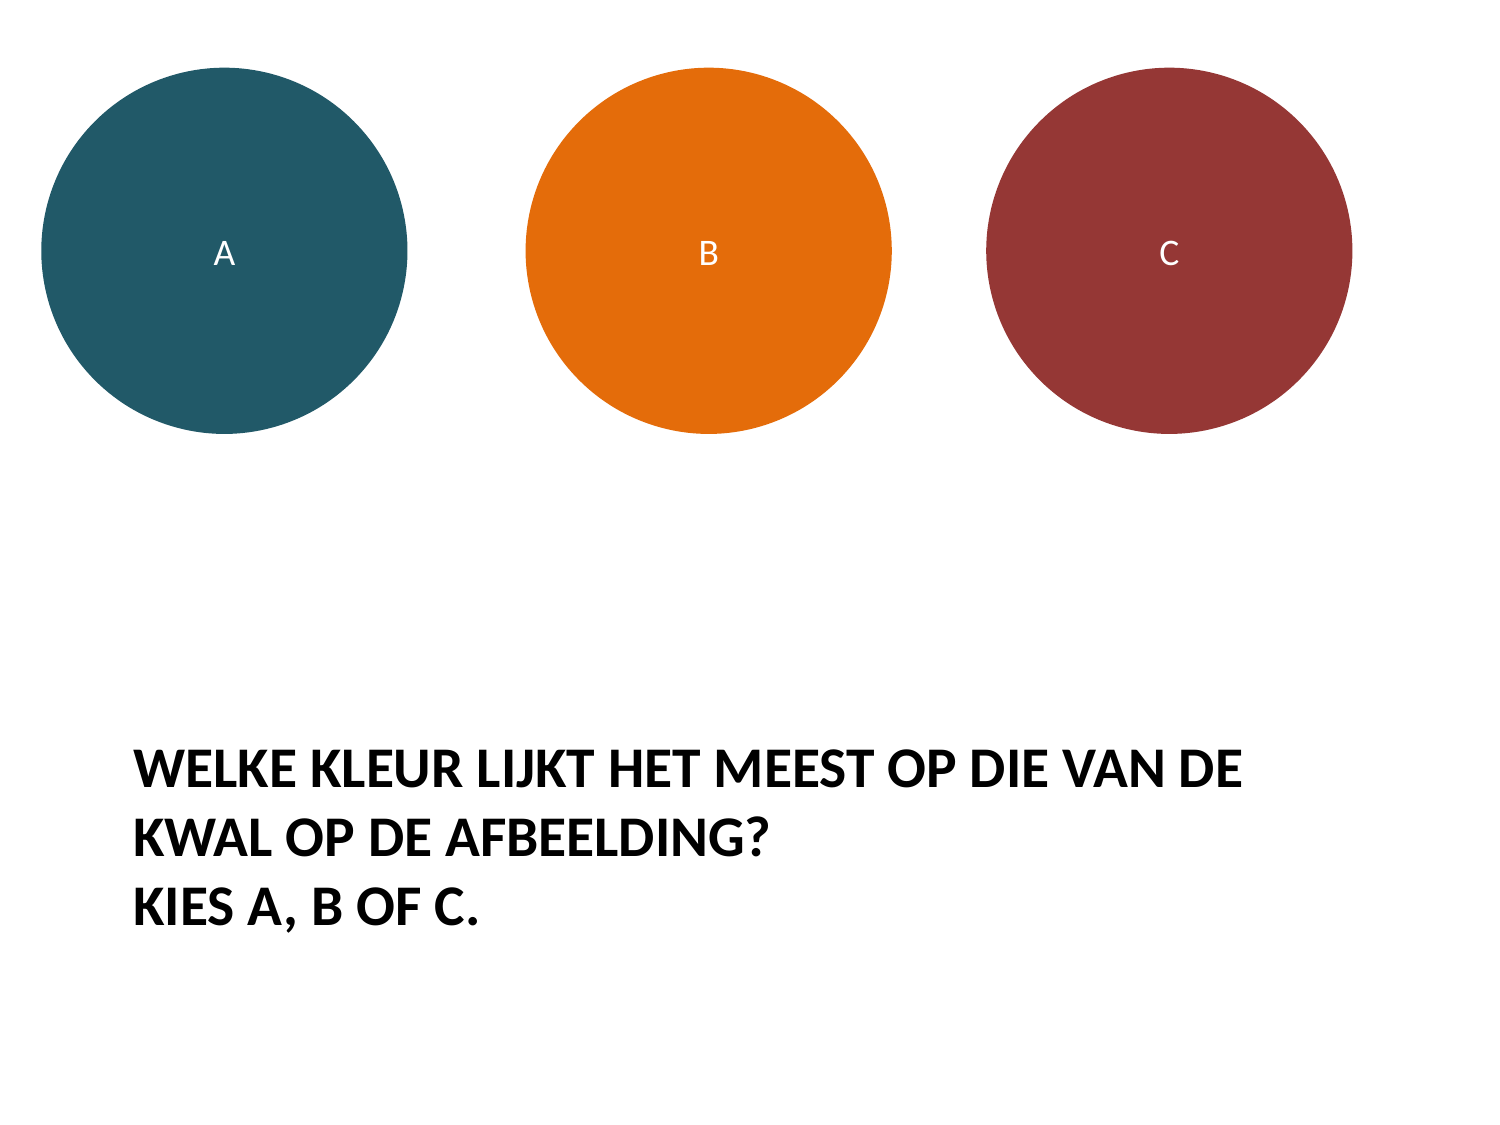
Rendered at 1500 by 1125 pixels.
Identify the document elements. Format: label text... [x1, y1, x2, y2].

text_box C [984, 65, 1355, 437]
text_box B [523, 65, 894, 437]
title Welke kleur lijkt het meest op die van de kwal op de afbeelding? Kies A, b of c. [118, 722, 1394, 947]
text_box A [39, 65, 410, 437]
